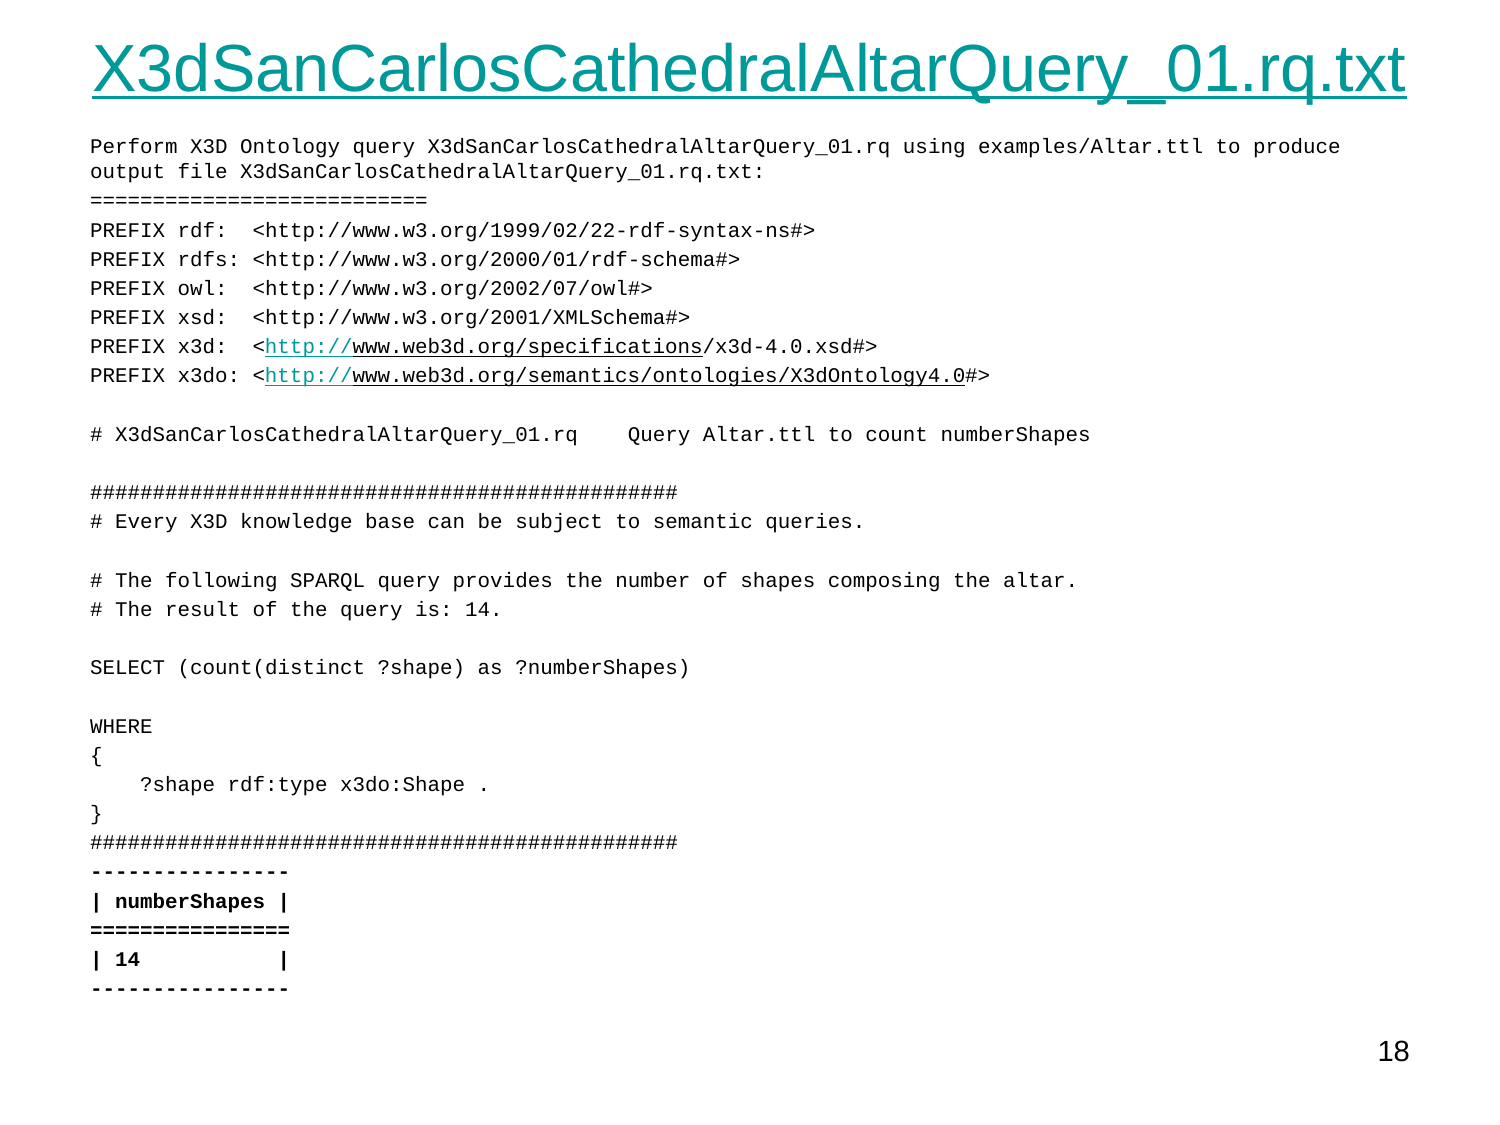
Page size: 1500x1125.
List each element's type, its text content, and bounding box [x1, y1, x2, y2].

slide_number 18 [1074, 1024, 1425, 1103]
list Perform X3D Ontology query X3dSanCarlosCathedralAltarQuery_01.rq using examples/Altar.ttl to produce output file X3dSanCarlosCathedralAltarQuery_01.rq.txt: =========================== PREFIX rdf: <http://www.w3.org/1999/02/22-rdf-syntax-ns#> PREFIX rdfs: <http://www.w3.org/2000/01/rdf-schema#> PREFIX owl: <http://www.w3.org/2002/07/owl#> PREFIX xsd: <http://www.w3.org/2001/XMLSchema#> PREFIX x3d: <http://www.web3d.org/specifications/x3d-4.0.xsd#> PREFIX x3do: <http://www.web3d.org/semantics/ontologies/X3dOntology4.0#> # X3dSanCarlosCathedralAltarQuery_01.rq Query Altar.ttl to count numberShapes ############################################### # Every X3D knowledge base can be subject to semantic queries. # The following SPARQL query provides the number of shapes composing the altar. # The result of the query is: 14. SELECT (count(distinct ?shape) as ?numberShapes) WHERE { ?shape rdf:type x3do:Shape . } ############################################### ---------------- | numberShapes | ================ | 14 | ---------------- [75, 125, 1425, 1025]
title X3dSanCarlosCathedralAltarQuery_01.rq.txt [75, 19, 1425, 112]
